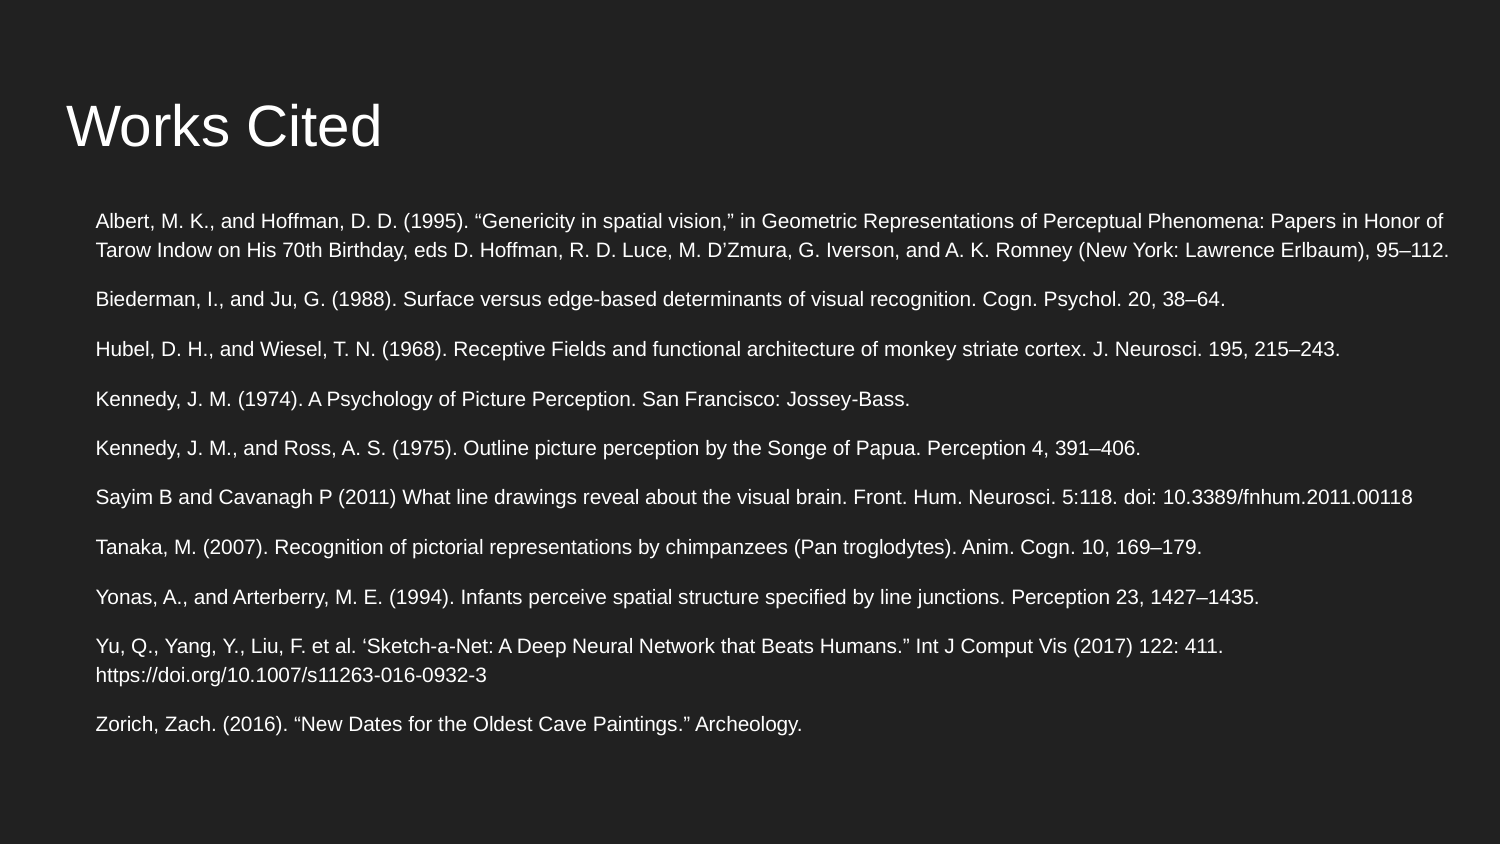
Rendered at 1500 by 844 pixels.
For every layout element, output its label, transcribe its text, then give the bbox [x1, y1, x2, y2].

list Albert, M. K., and Hoffman, D. D. (1995). “Genericity in spatial vision,” in Geometric Representations of Perceptual Phenomena: Papers in Honor of Tarow Indow on His 70th Birthday, eds D. Hoffman, R. D. Luce, M. D’Zmura, G. Iverson, and A. K. Romney (New York: Lawrence Erlbaum), 95–112. Biederman, I., and Ju, G. (1988). Surface versus edge-based determinants of visual recognition. Cogn. Psychol. 20, 38–64. Hubel, D. H., and Wiesel, T. N. (1968). Receptive Fields and functional architecture of monkey striate cortex. J. Neurosci. 195, 215–243. Kennedy, J. M. (1974). A Psychology of Picture Perception. San Francisco: Jossey-Bass. Kennedy, J. M., and Ross, A. S. (1975). Outline picture perception by the Songe of Papua. Perception 4, 391–406. Sayim B and Cavanagh P (2011) What line drawings reveal about the visual brain. Front. Hum. Neurosci. 5:118. doi: 10.3389/fnhum.2011.00118 Tanaka, M. (2007). Recognition of pictorial representations by chimpanzees (Pan troglodytes). Anim. Cogn. 10, 169–179. Yonas, A., and Arterberry, M. E. (1994). Infants perceive spatial structure specified by line junctions. Perception 23, 1427–1435. Yu, Q., Yang, Y., Liu, F. et al. ‘Sketch-a-Net: A Deep Neural Network that Beats Humans.” Int J Comput Vis (2017) 122: 411. https://doi.org/10.1007/s11263-016-0932-3 Zorich, Zach. (2016). “New Dates for the Oldest Cave Paintings.” Archeology. [80, 189, 1479, 750]
title Works Cited [51, 72, 1449, 167]
